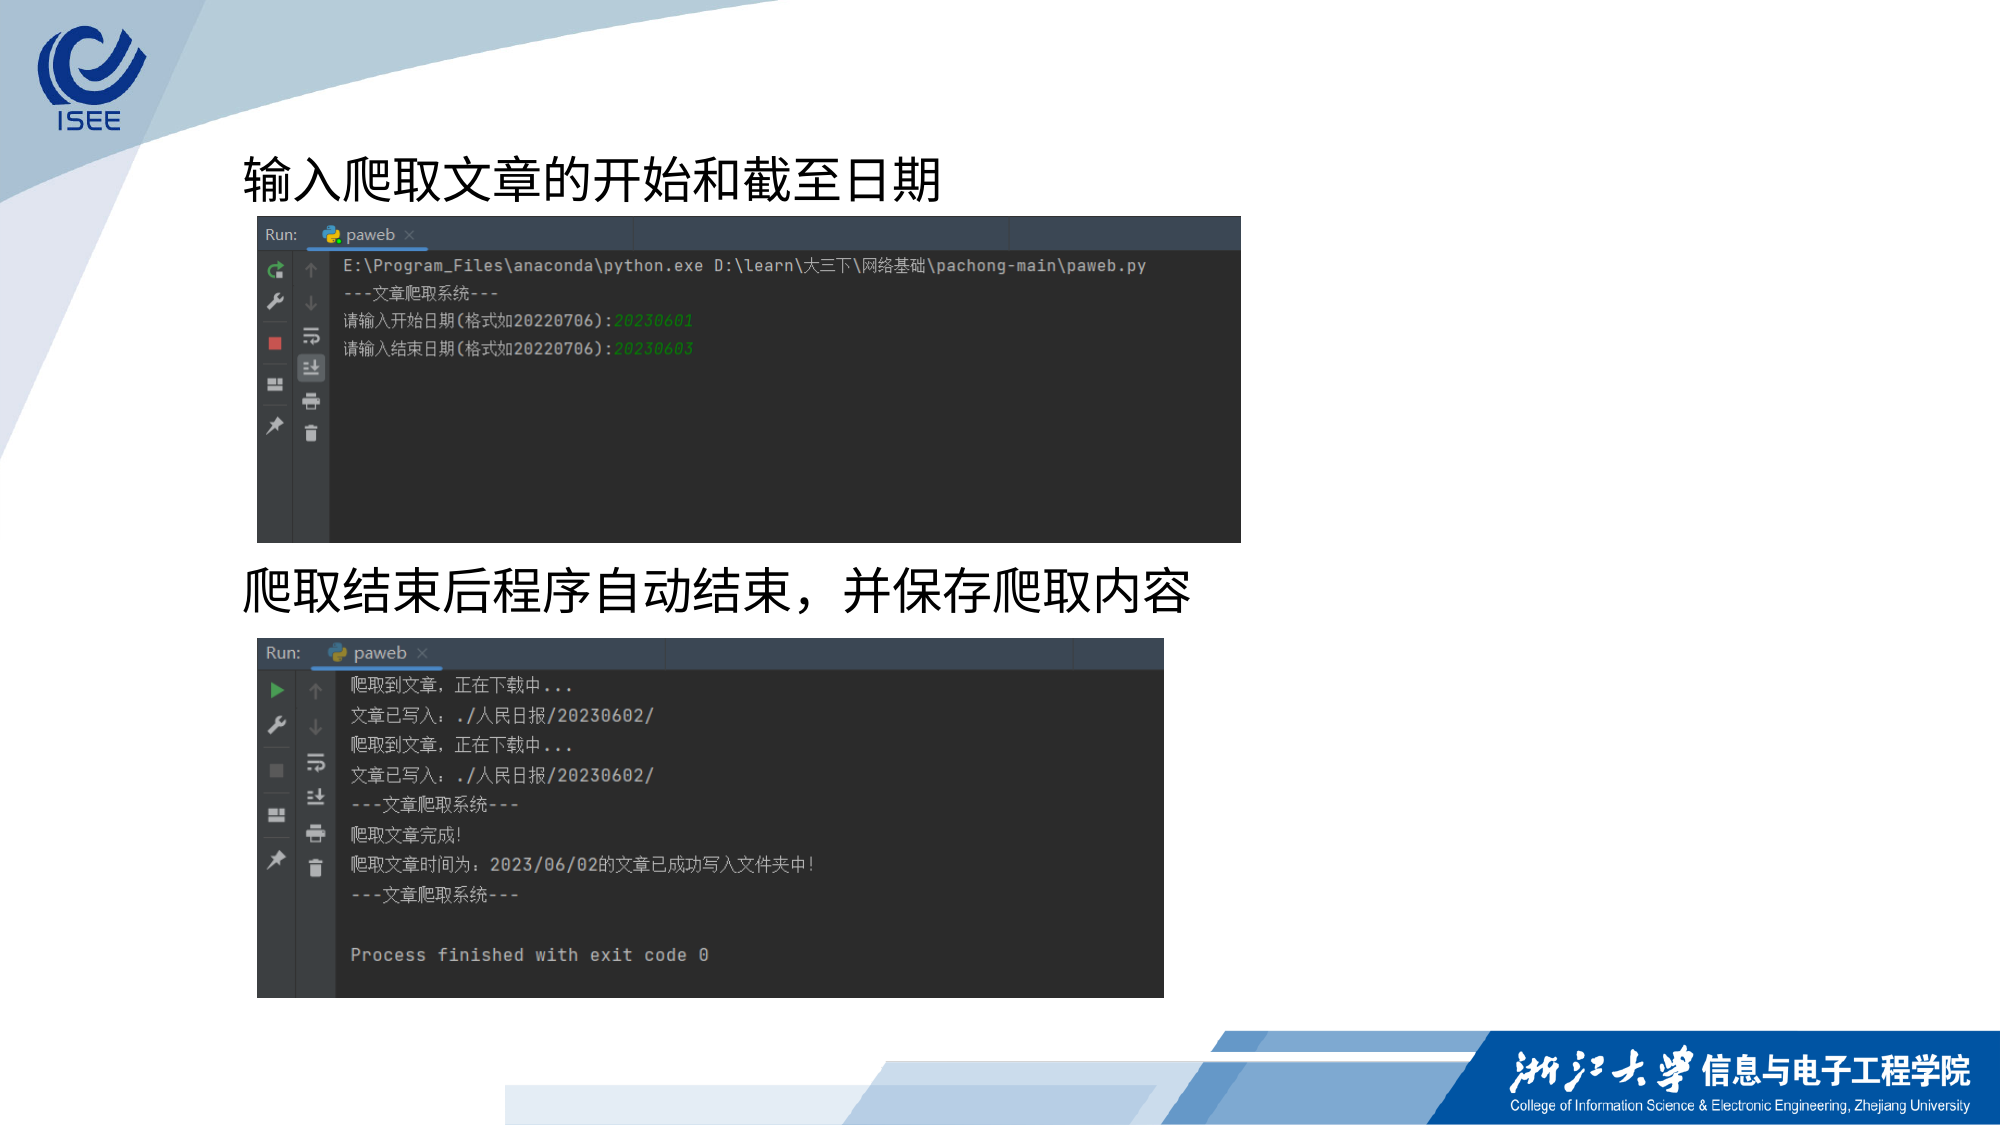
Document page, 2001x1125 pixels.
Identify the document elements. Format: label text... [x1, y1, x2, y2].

picture [505, 1030, 2000, 1125]
text_box 输入爬取文章的开始和截至日期 [227, 140, 1227, 216]
picture [0, 0, 1241, 543]
text_box 爬取结束后程序自动结束，并保存爬取内容 [227, 552, 1227, 628]
picture [257, 638, 1164, 998]
